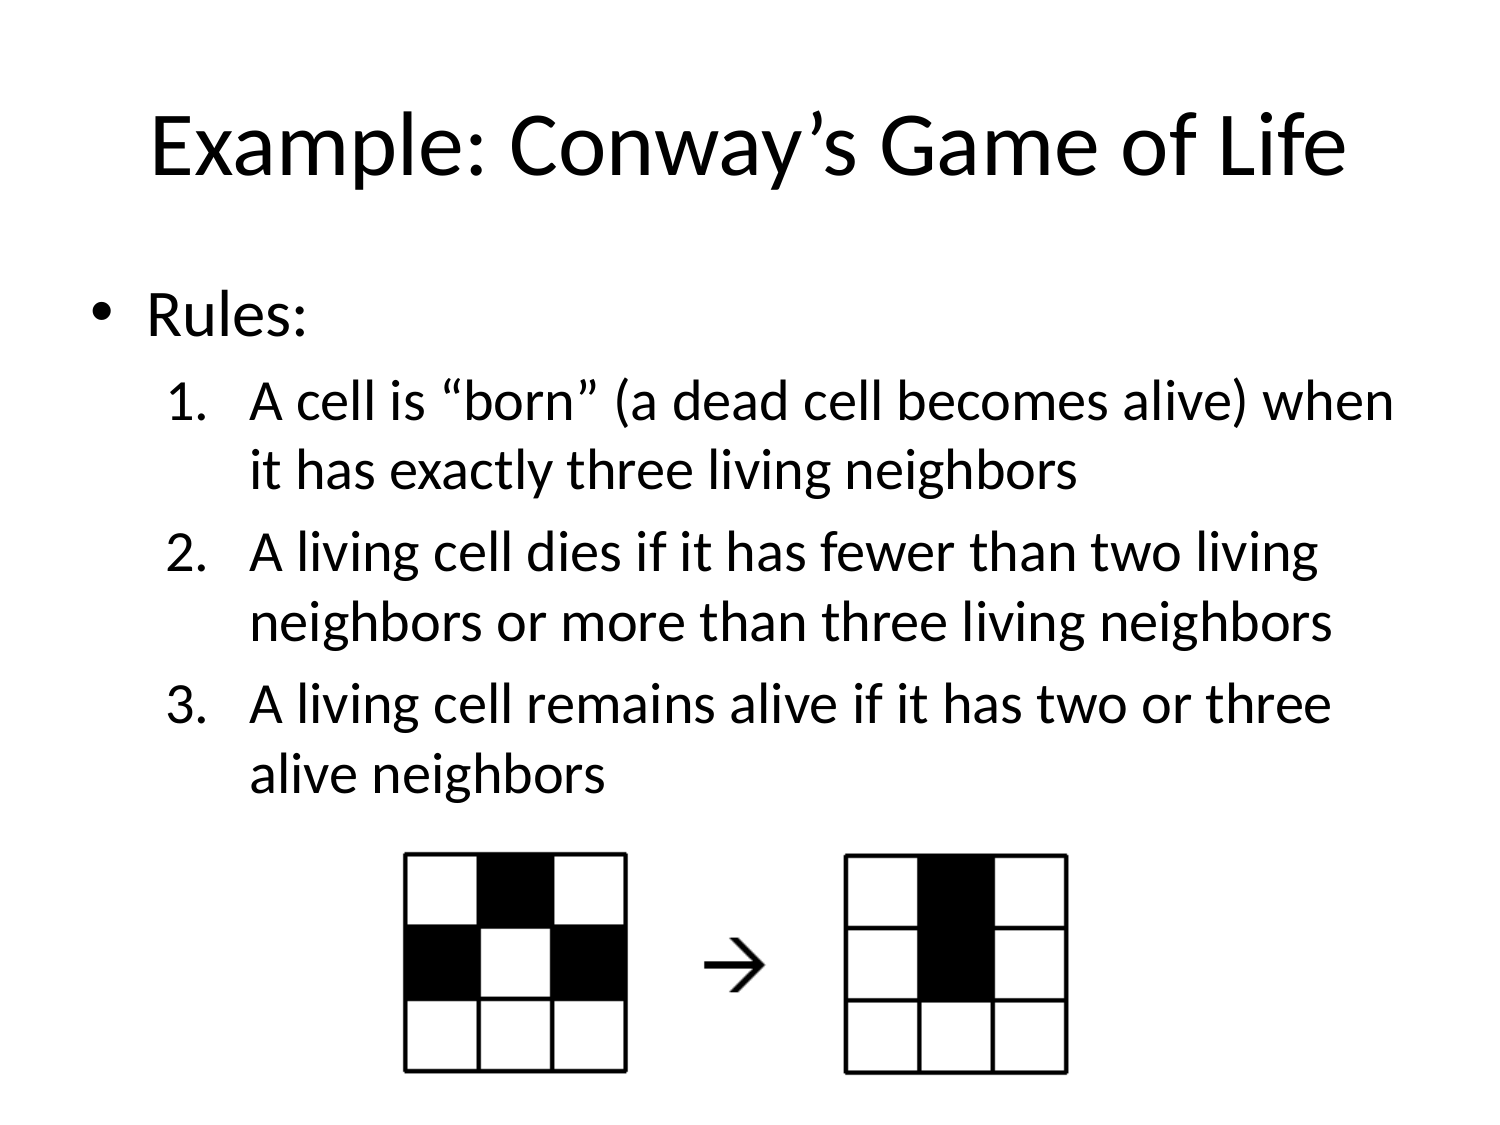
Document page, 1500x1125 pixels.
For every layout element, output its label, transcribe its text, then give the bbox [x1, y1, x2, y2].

title Example: Conway’s Game of Life [75, 45, 1425, 233]
list Rules: A cell is “born” (a dead cell becomes alive) when it has exactly three living neighbors A living cell dies if it has fewer than two living neighbors or more than three living neighbors A living cell remains alive if it has two or three alive neighbors [75, 262, 1425, 825]
picture [396, 842, 1076, 1081]
